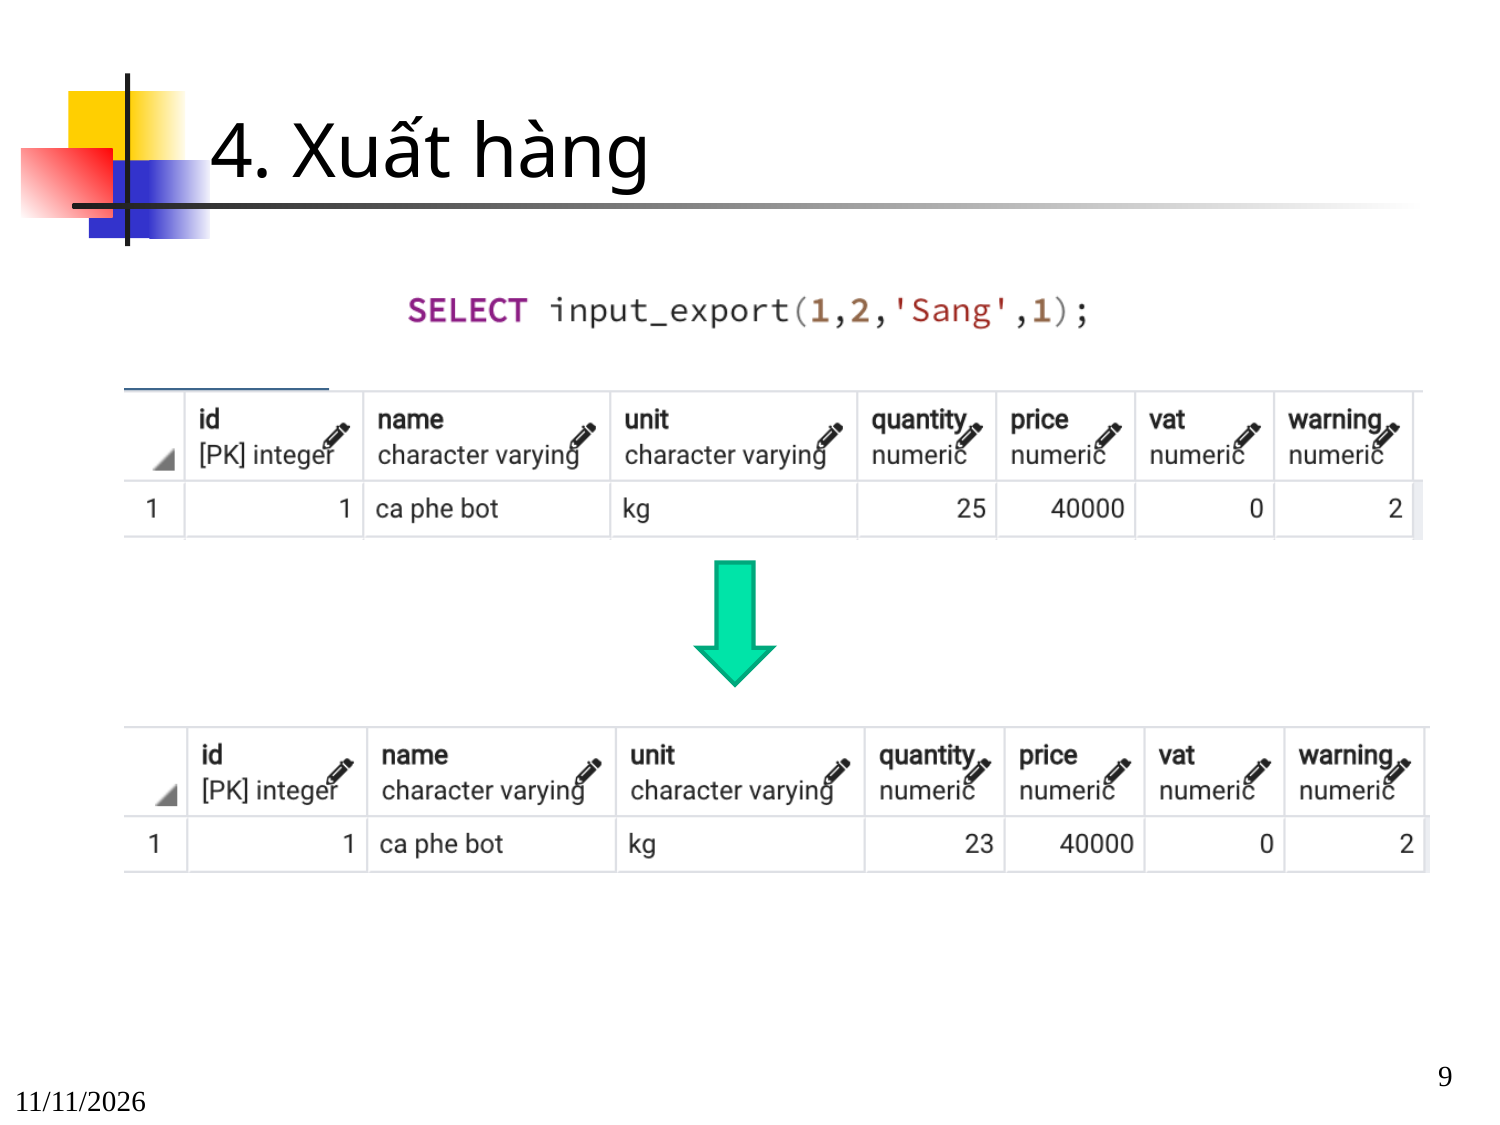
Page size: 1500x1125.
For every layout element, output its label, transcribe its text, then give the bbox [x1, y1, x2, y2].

text_box 1/19/22 [0, 1050, 313, 1125]
picture [124, 725, 1431, 873]
text_box [692, 560, 778, 688]
picture [400, 280, 1100, 349]
text_box 9 [1155, 1024, 1468, 1100]
text_box 4. Xuất hàng [195, 35, 1468, 200]
picture [124, 388, 1431, 540]
